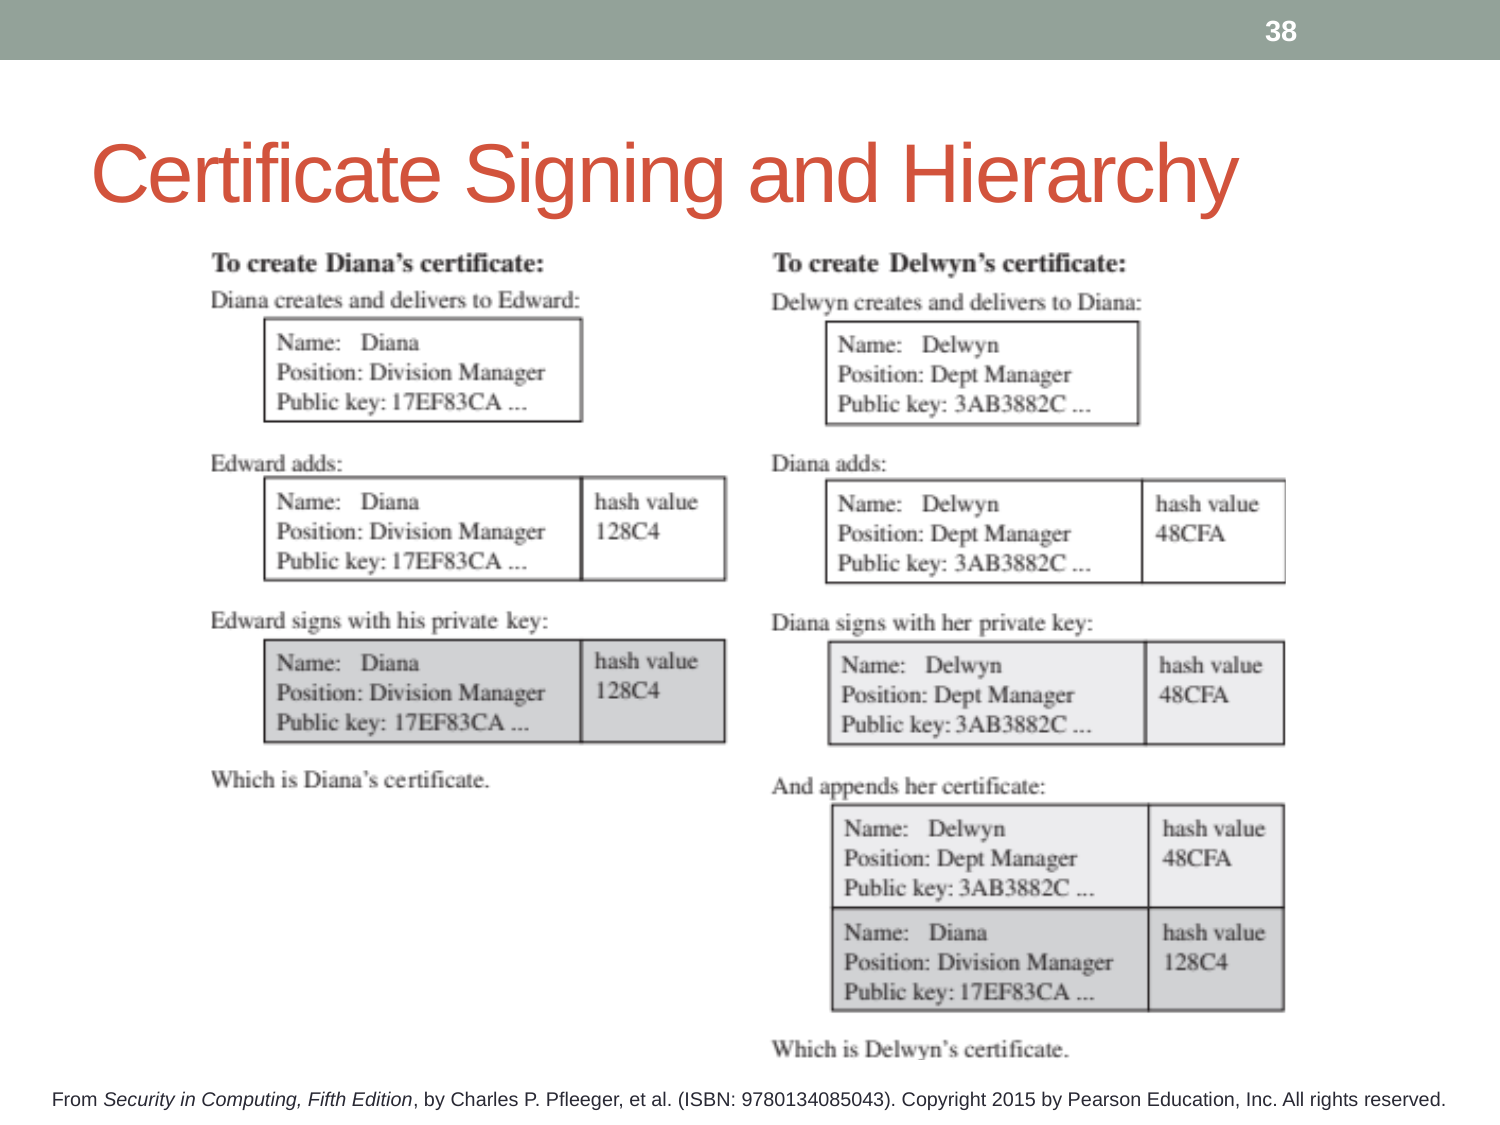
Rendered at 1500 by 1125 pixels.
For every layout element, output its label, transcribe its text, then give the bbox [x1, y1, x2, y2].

title Certificate Signing and Hierarchy [75, 87, 1425, 250]
slide_number 38 [1250, 3, 1425, 57]
picture [211, 249, 1286, 1061]
footer From Security in Computing, Fifth Edition, by Charles P. Pfleeger, et al. (ISBN: 9780134085043). Copyright 2015 by Pearson Education, Inc. All rights reserved. [0, 1071, 1500, 1125]
